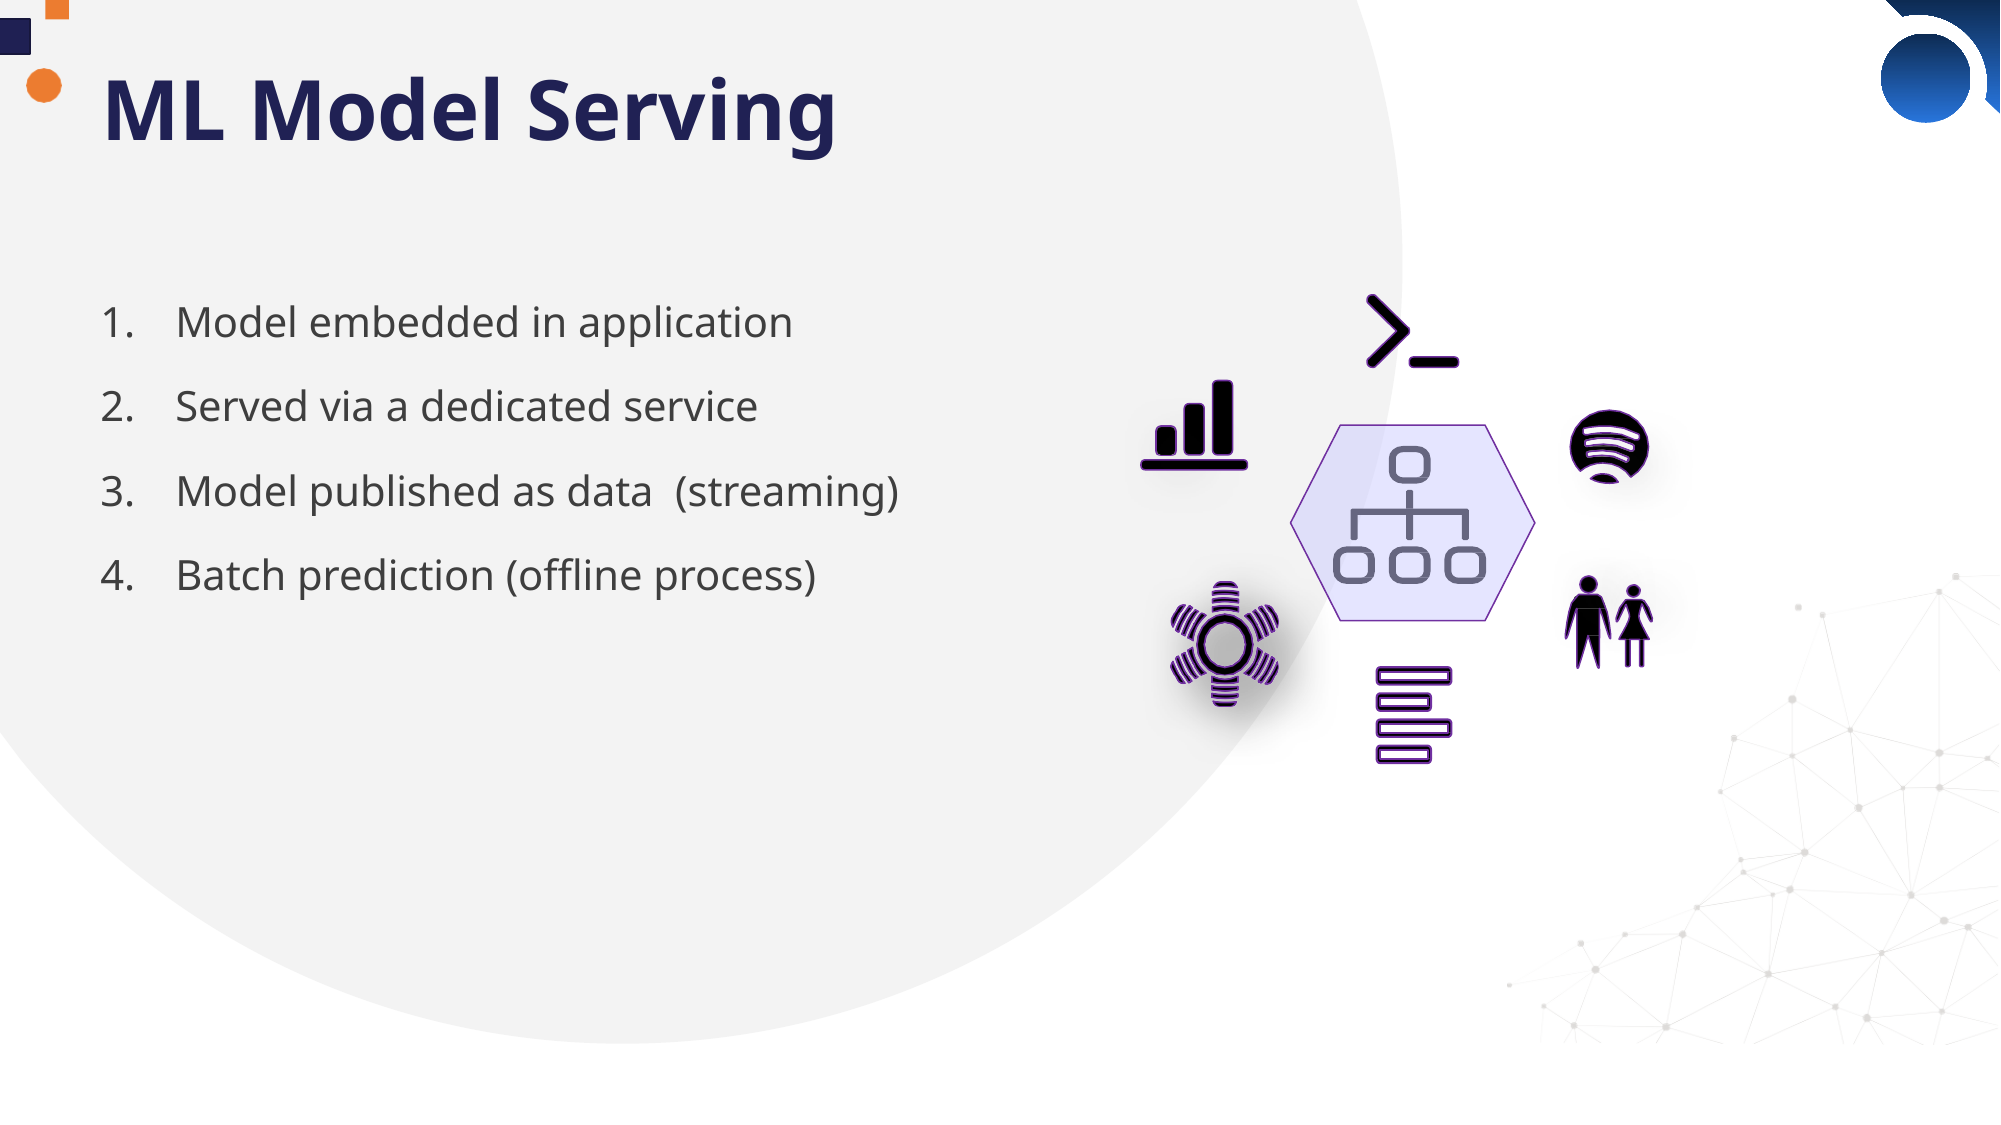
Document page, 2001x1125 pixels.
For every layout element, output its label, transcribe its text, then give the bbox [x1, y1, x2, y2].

title ML Model Serving [98, 10, 1251, 202]
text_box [1139, 293, 1654, 765]
picture [1507, 573, 2000, 1045]
text_box Model embedded in application Served via a dedicated service Model published as data (streaming) Batch prediction (offline process) [98, 293, 1093, 599]
picture [26, 68, 62, 103]
text_box [45, 0, 69, 20]
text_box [0, 17, 31, 56]
